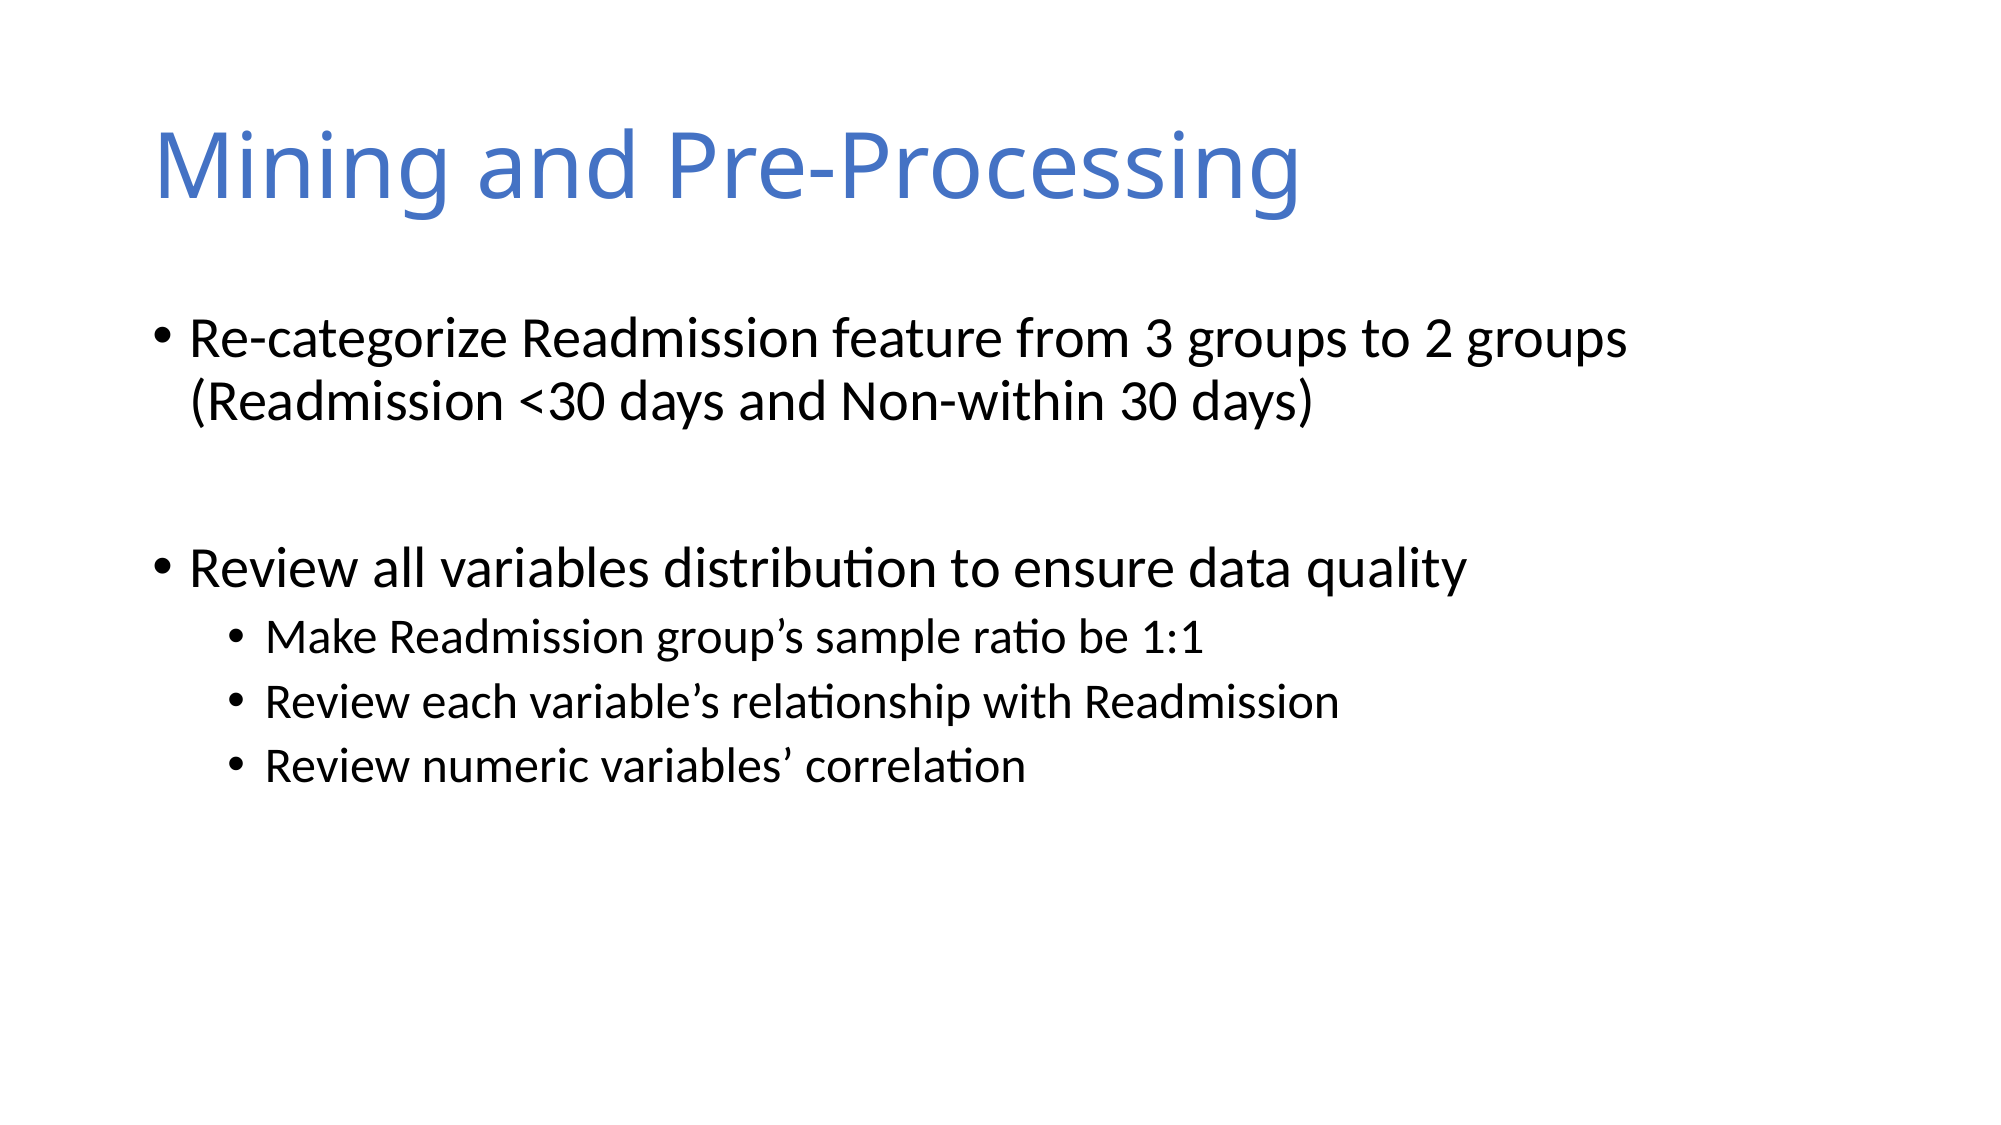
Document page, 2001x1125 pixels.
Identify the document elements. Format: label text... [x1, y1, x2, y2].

title Mining and Pre-Processing [137, 59, 1863, 278]
list Re-categorize Readmission feature from 3 groups to 2 groups (Readmission <30 days and Non-within 30 days) Review all variables distribution to ensure data quality Make Readmission group’s sample ratio be 1:1 Review each variable’s relationship with Readmission Review numeric variables’ correlation [137, 299, 1863, 1014]
